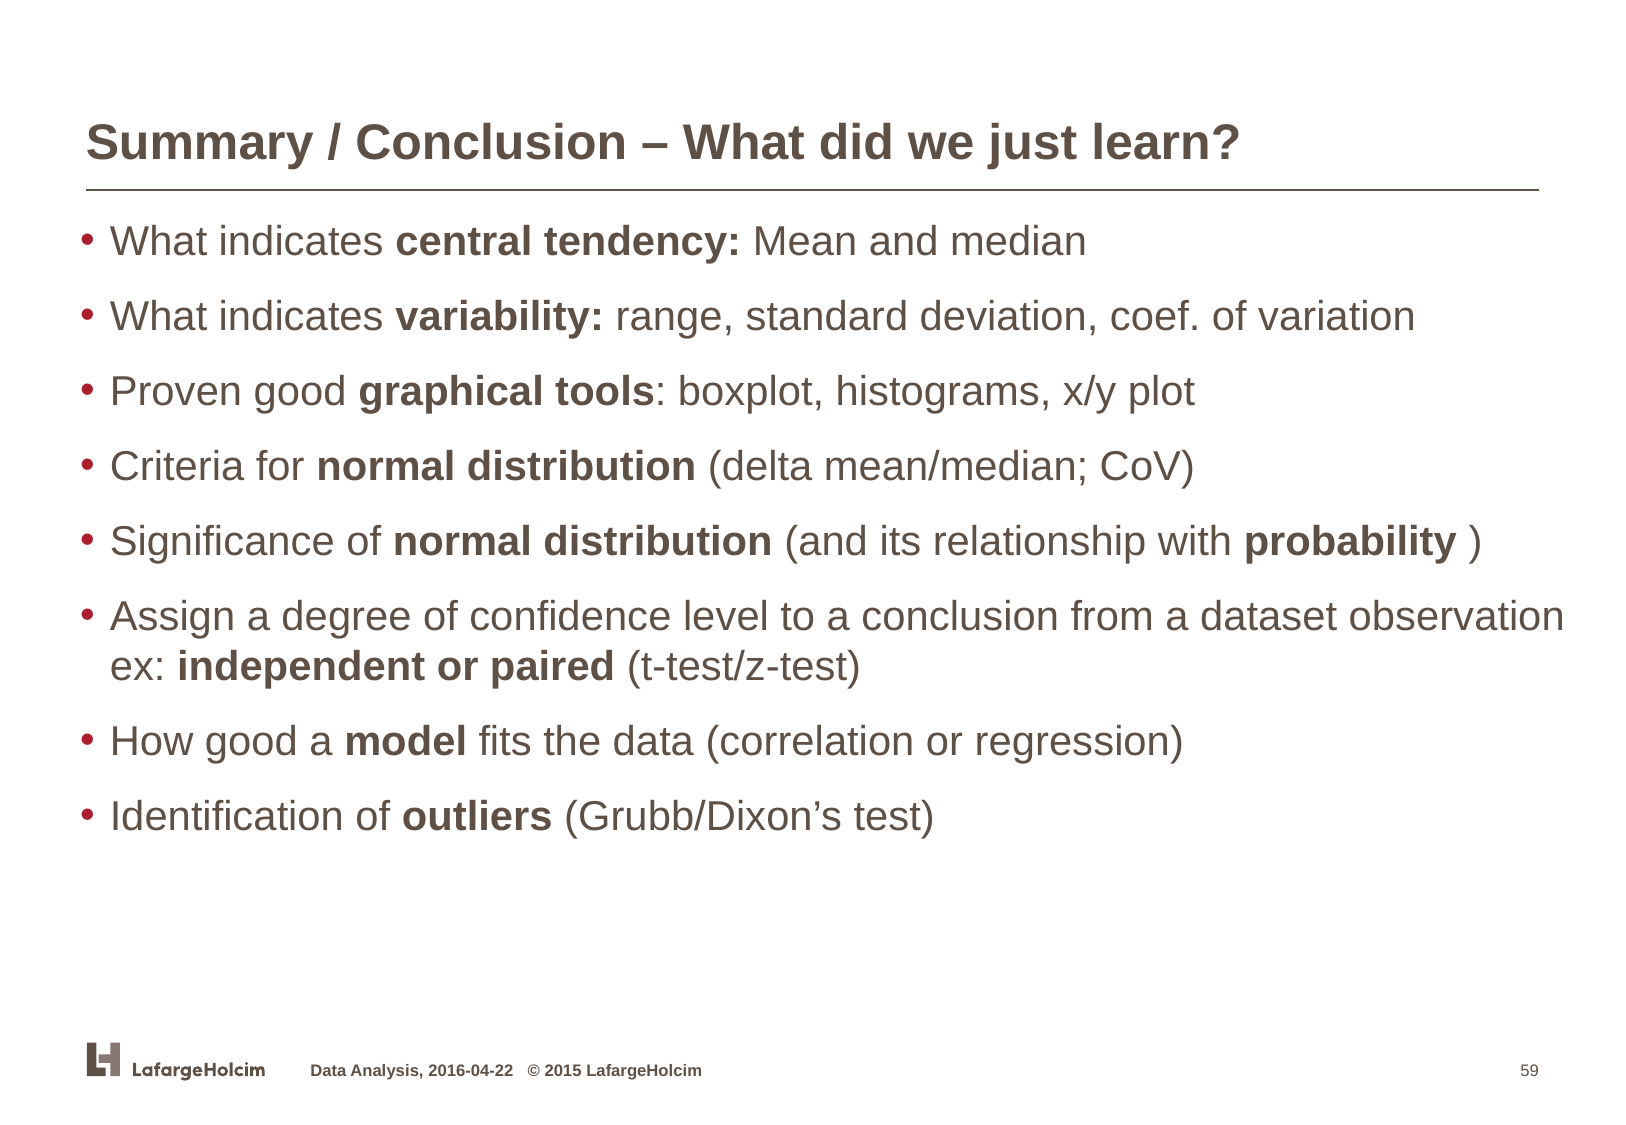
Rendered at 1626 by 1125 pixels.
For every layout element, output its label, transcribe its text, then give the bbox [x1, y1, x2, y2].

footer Data Analysis, 2016-04-22 © 2015 LafargeHolcim [310, 1052, 831, 1080]
slide_number 59 [1468, 1052, 1539, 1080]
title Summary / Conclusion – What did we just learn? [85, 30, 1539, 171]
list What indicates central tendency: Mean and median What indicates variability: range, standard deviation, coef. of variation Proven good graphical tools: boxplot, histograms, x/y plot Criteria for normal distribution (delta mean/median; CoV) Significance of normal distribution (and its relationship with probability ) Assign a degree of confidence level to a conclusion from a dataset observation ex: independent or paired (t-test/z-test) How good a model fits the data (correlation or regression) Identification of outliers (Grubb/Dixon’s test) [80, 214, 1593, 991]
